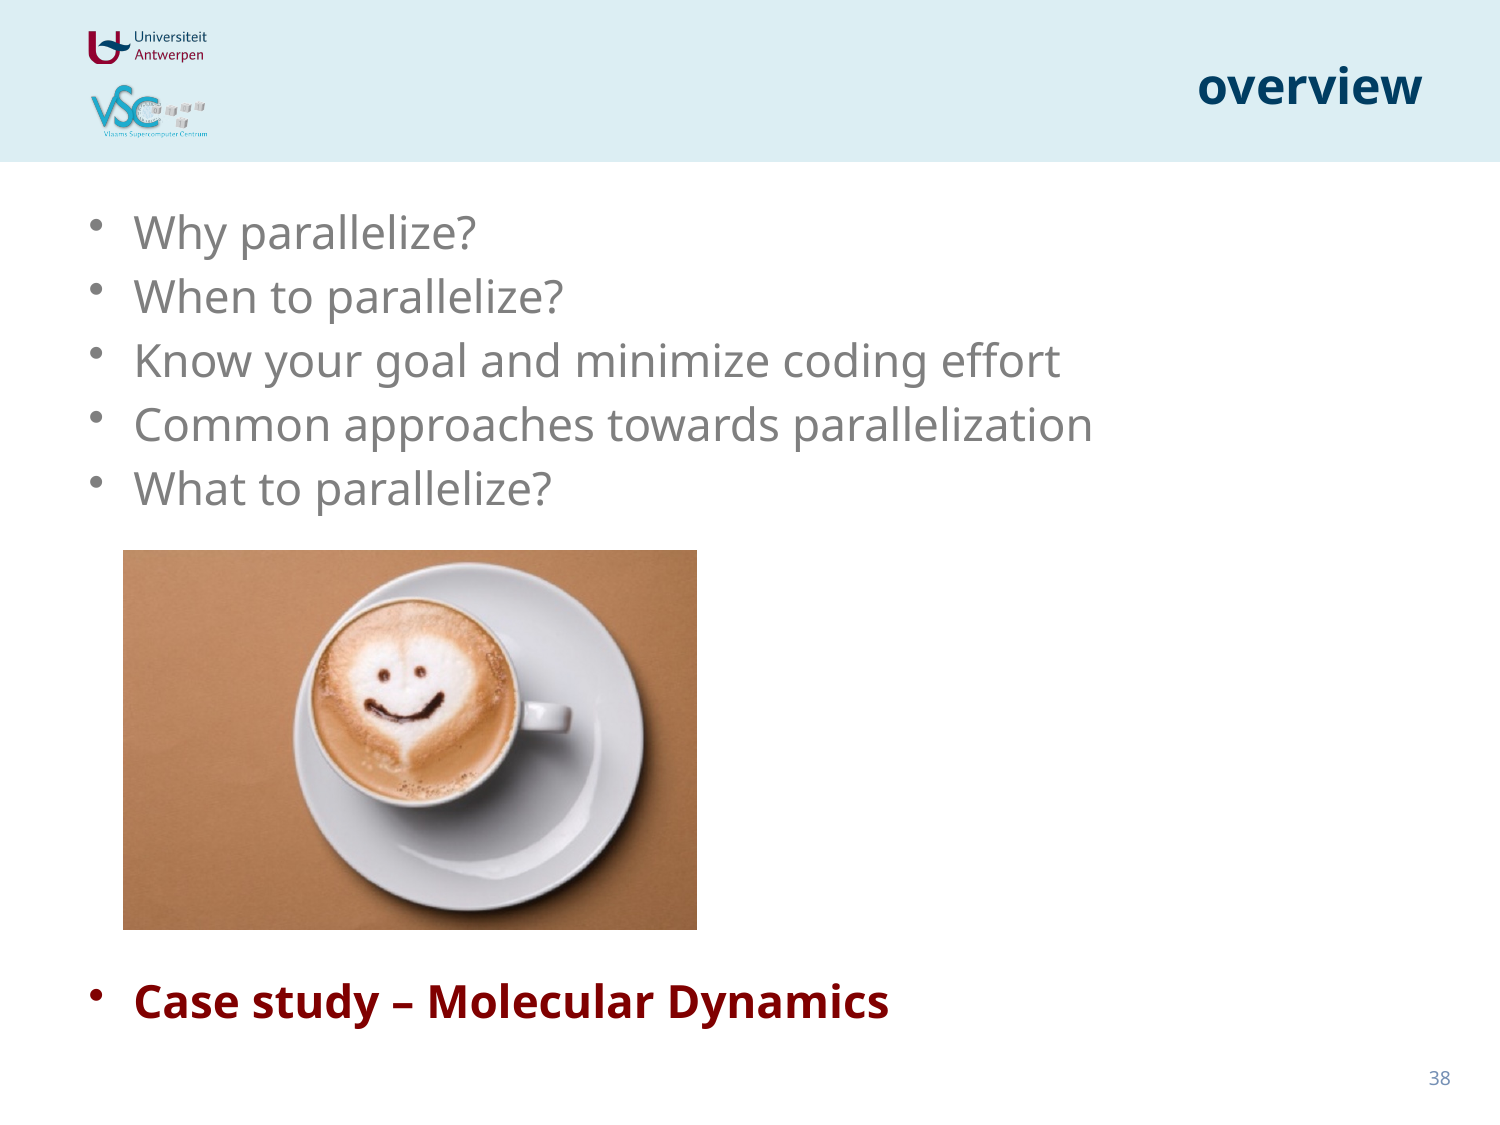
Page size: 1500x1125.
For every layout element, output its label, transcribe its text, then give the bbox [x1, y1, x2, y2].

picture [123, 550, 697, 930]
list Why parallelize? When to parallelize? Know your goal and minimize coding effort Common approaches towards parallelization What to parallelize? Case study – Molecular Dynamics [88, 184, 1424, 1047]
picture [88, 82, 207, 138]
title overview [230, 32, 1424, 137]
